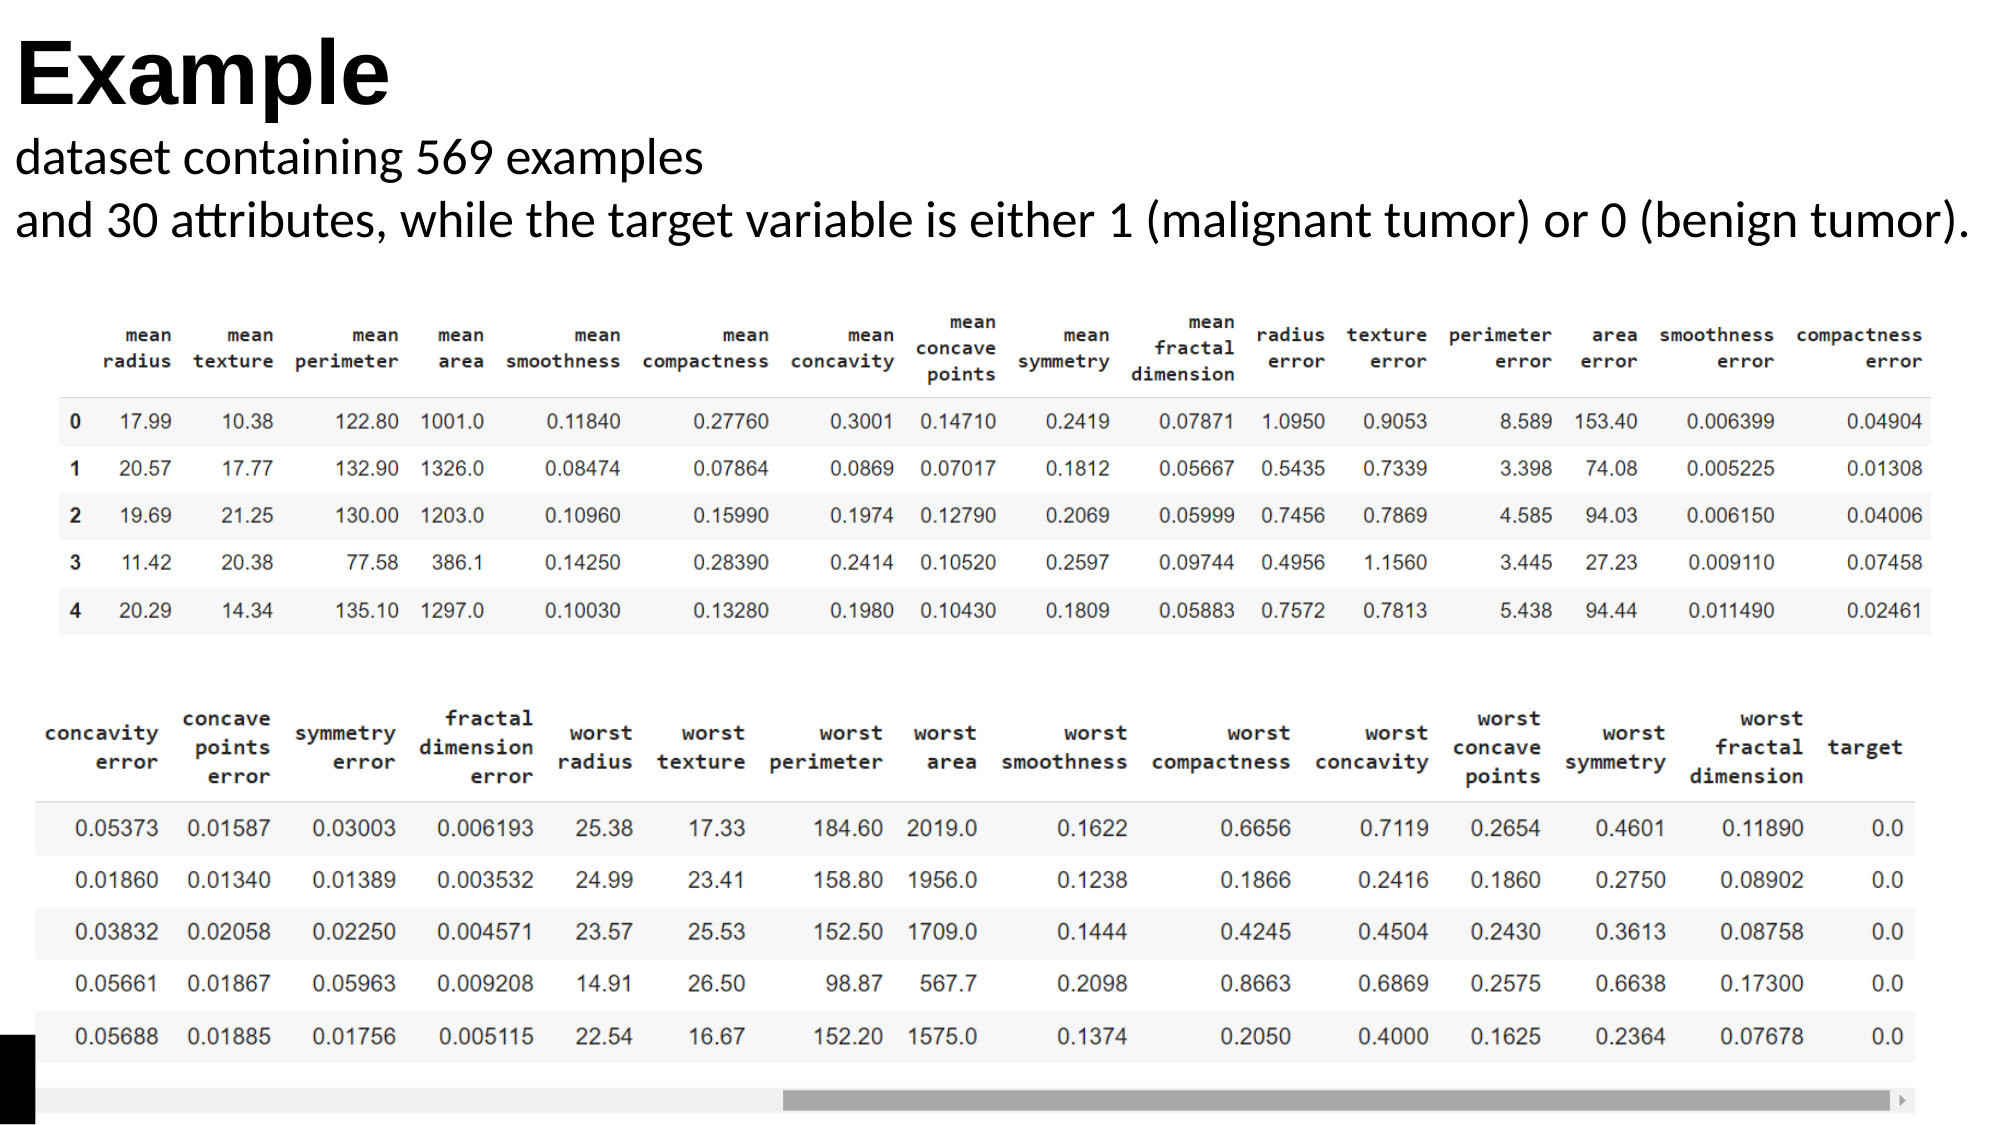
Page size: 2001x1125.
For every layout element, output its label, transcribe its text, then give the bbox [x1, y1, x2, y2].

title Example [0, 0, 1725, 115]
picture [0, 689, 1943, 1125]
picture [46, 318, 1932, 649]
text_box dataset containing 569 examples and 30 attributes, while the target variable is either 1 (malignant tumor) or 0 (benign tumor). [0, 115, 2000, 256]
